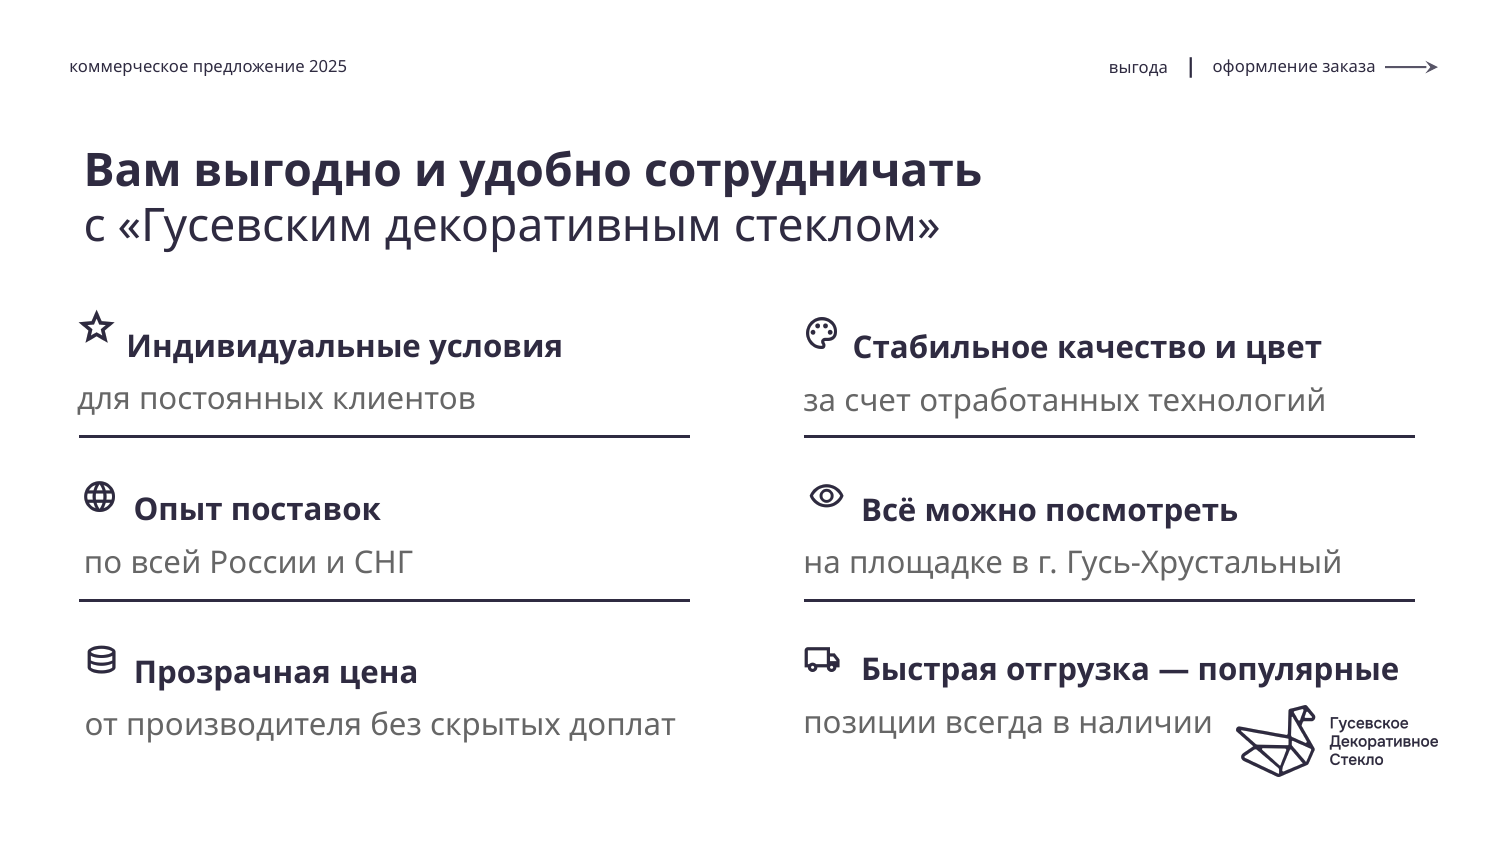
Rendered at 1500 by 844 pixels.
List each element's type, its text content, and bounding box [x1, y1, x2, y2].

text_box Стабильное качество и цвет за счет отработанных технологий [788, 297, 1500, 417]
text_box выгода | [1108, 52, 1224, 98]
text_box Всё можно посмотреть на площадке в г. Гусь-Хрустальный [788, 459, 1500, 587]
text_box Опыт поставок по всей России и СНГ [69, 467, 703, 579]
picture [80, 478, 118, 515]
text_box Прозрачная цена от производителя без скрытых доплат [69, 621, 793, 792]
picture [806, 317, 838, 349]
text_box Быстрая отгрузка — популярные позиции всегда в наличии [788, 619, 1438, 790]
text_box Индивидуальные условия для постоянных клиентов [62, 296, 786, 467]
picture [807, 478, 845, 515]
text_box оформление заказа [1212, 55, 1449, 94]
picture [1236, 705, 1439, 777]
picture [75, 305, 118, 348]
picture [82, 640, 120, 678]
text_box коммерческое предложение 2025 [69, 55, 621, 124]
text_box Вам выгодно и удобно сотрудничать с «Гусевским декоративным стеклом» [68, 124, 1386, 263]
picture [803, 640, 841, 678]
